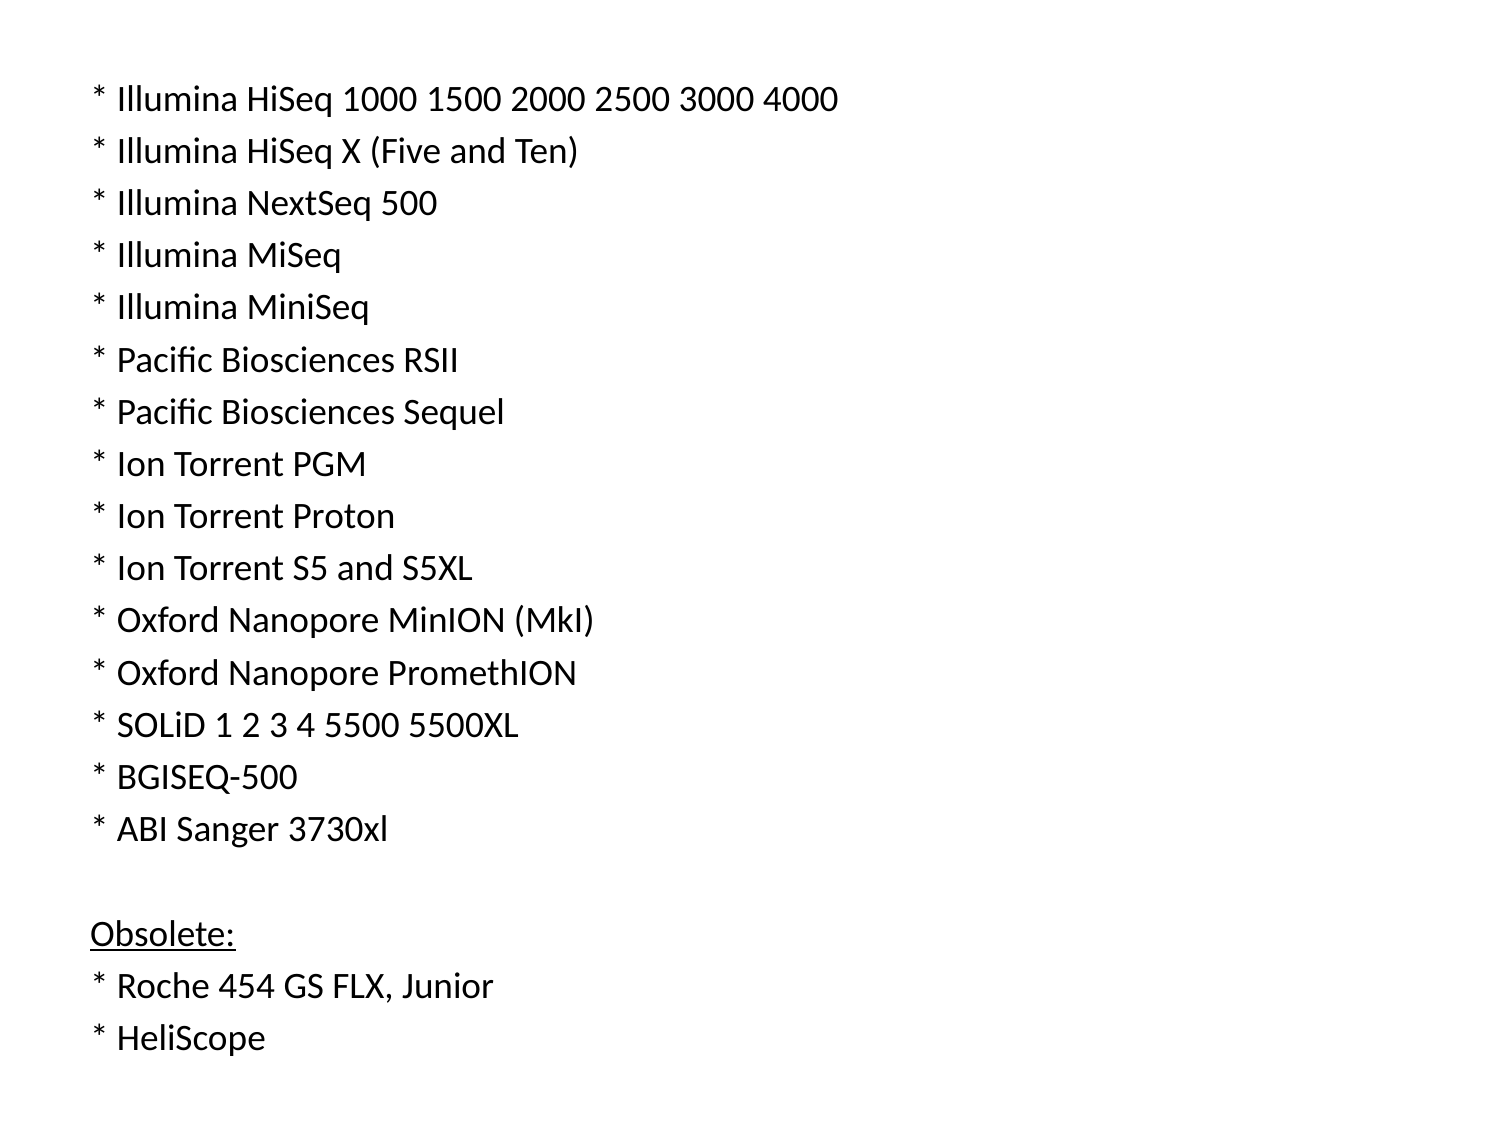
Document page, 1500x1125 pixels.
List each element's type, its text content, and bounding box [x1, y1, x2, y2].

list * Illumina HiSeq 1000 1500 2000 2500 3000 4000 * Illumina HiSeq X (Five and Ten) * Illumina NextSeq 500 * Illumina MiSeq * Illumina MiniSeq * Pacific Biosciences RSII * Pacific Biosciences Sequel * Ion Torrent PGM * Ion Torrent Proton * Ion Torrent S5 and S5XL * Oxford Nanopore MinION (MkI) * Oxford Nanopore PromethION * SOLiD 1 2 3 4 5500 5500XL * BGISEQ-500 * ABI Sanger 3730xl Obsolete: * Roche 454 GS FLX, Junior * HeliScope [75, 66, 1425, 1068]
